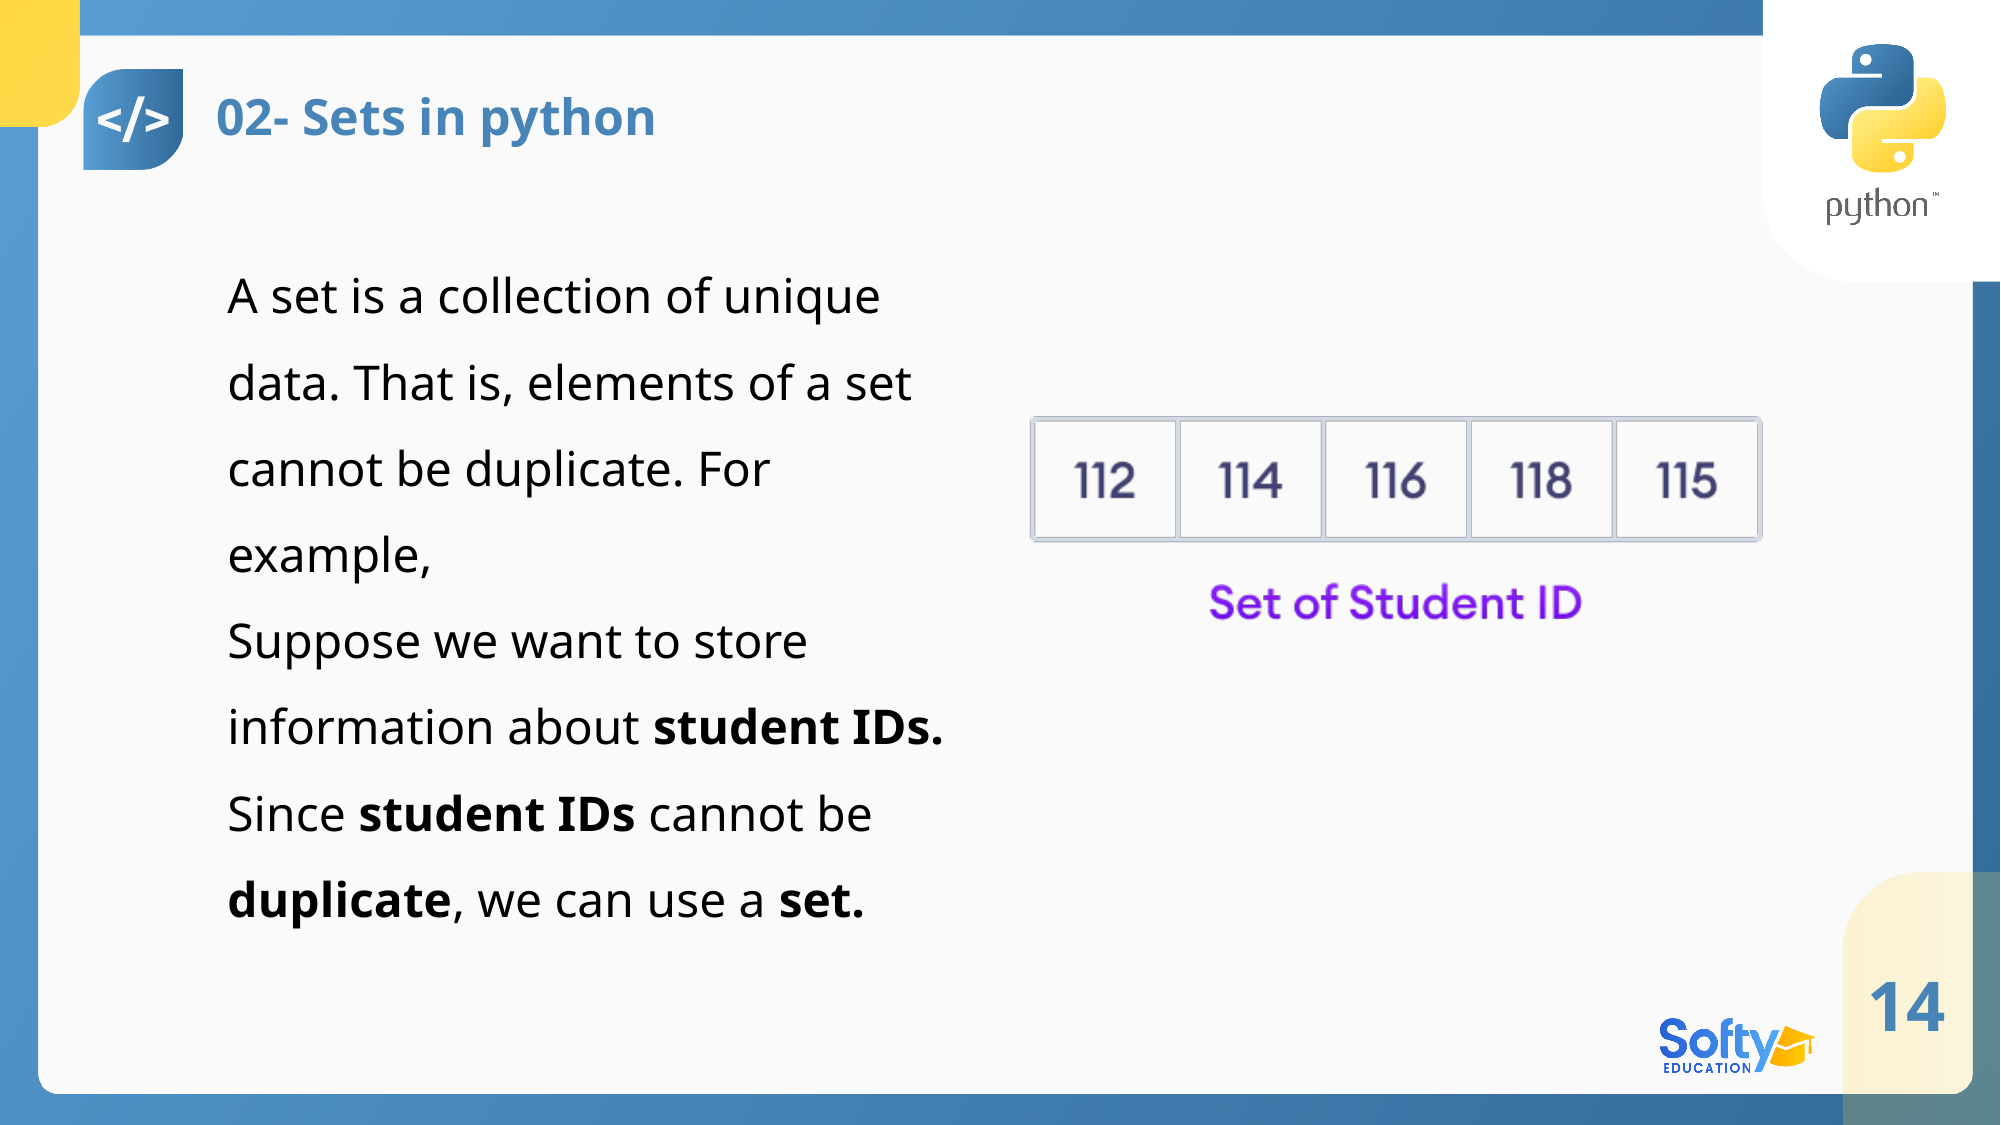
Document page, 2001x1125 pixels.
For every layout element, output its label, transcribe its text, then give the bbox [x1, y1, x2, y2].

text_box 14 [1846, 947, 1967, 1072]
text_box 02- Sets in python [201, 78, 993, 170]
text_box A set is a collection of unique data. That is, elements of a set cannot be duplicate. For example, Suppose we want to store information about student IDs. Since student IDs cannot be duplicate, we can use a set. [137, 222, 993, 942]
picture [0, 0, 2000, 1125]
